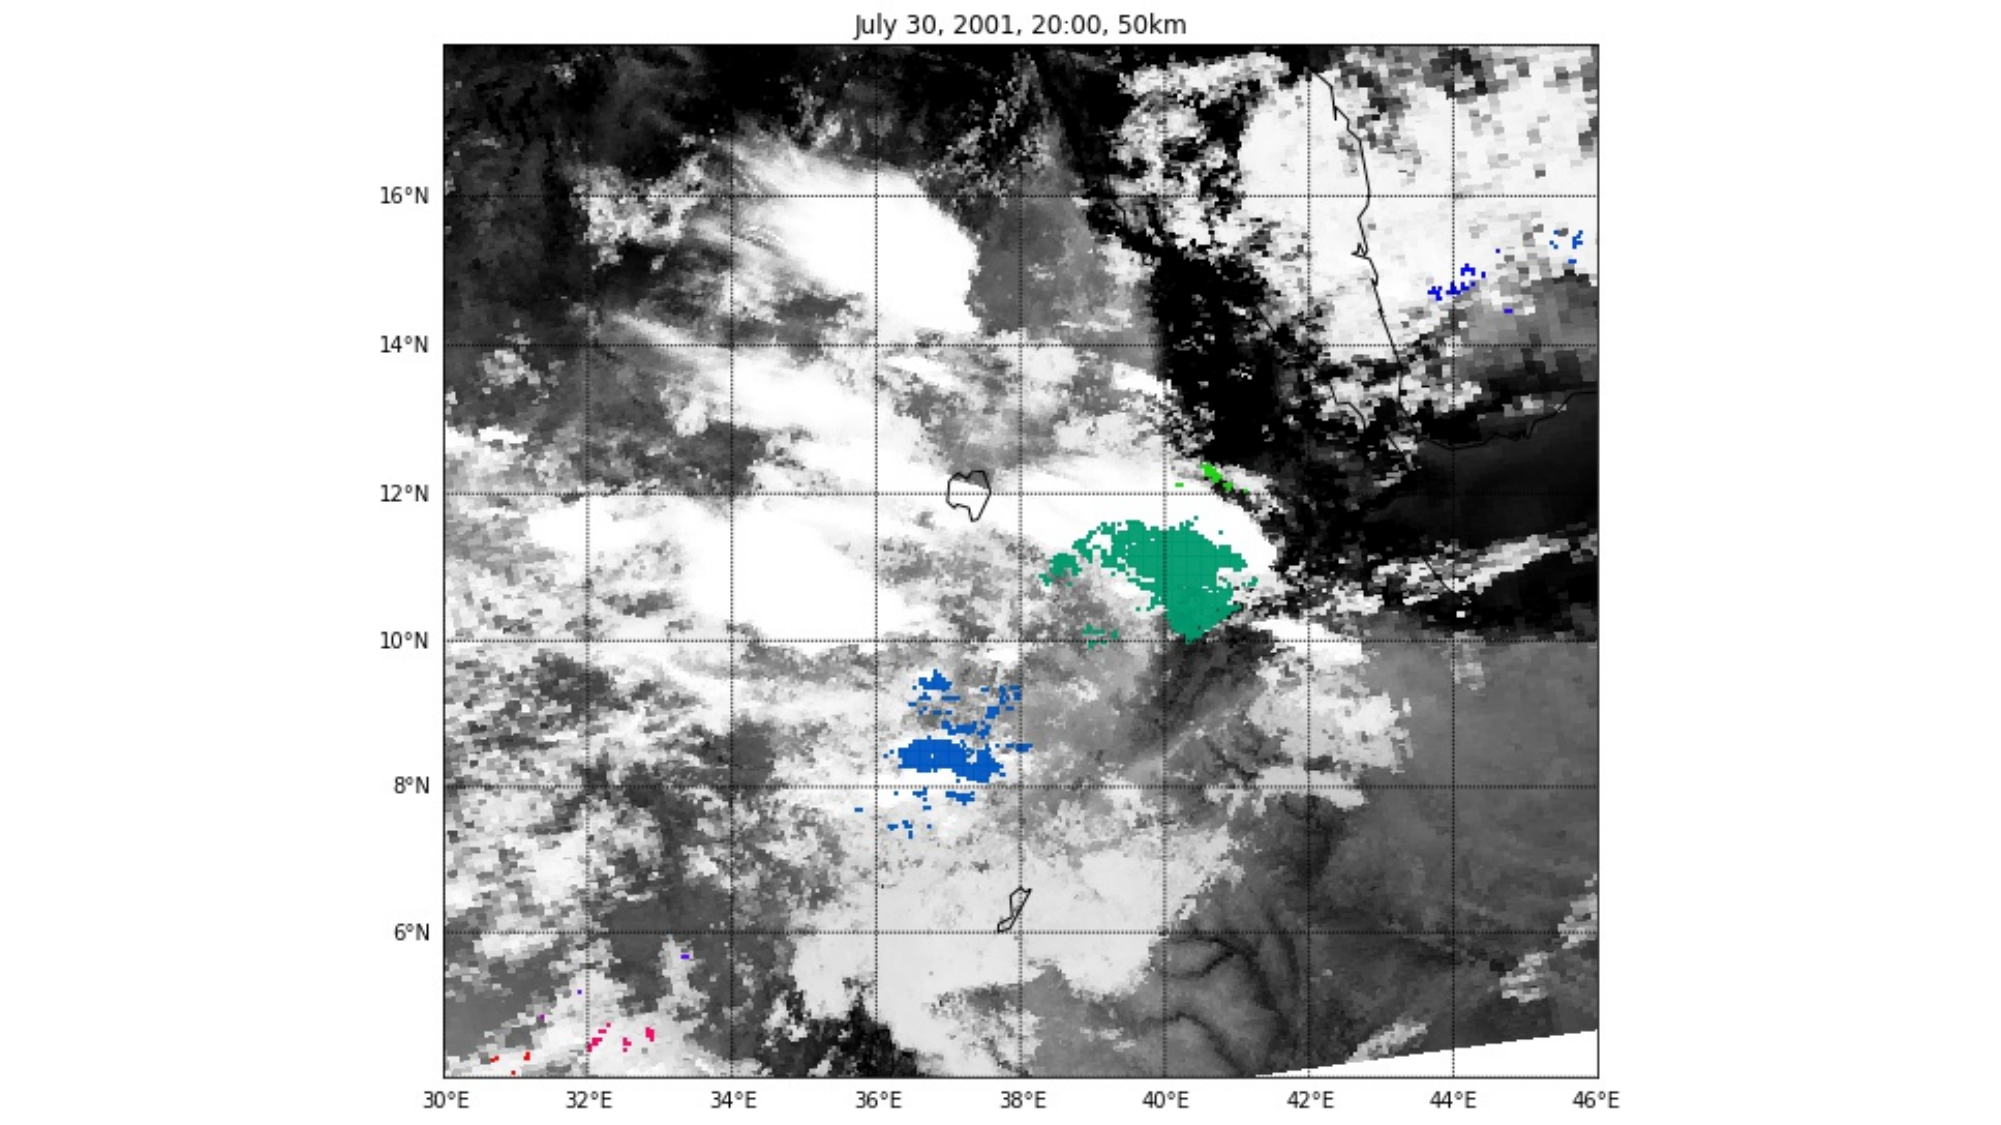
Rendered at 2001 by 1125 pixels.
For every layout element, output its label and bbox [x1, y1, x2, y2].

picture [365, 0, 1635, 1125]
